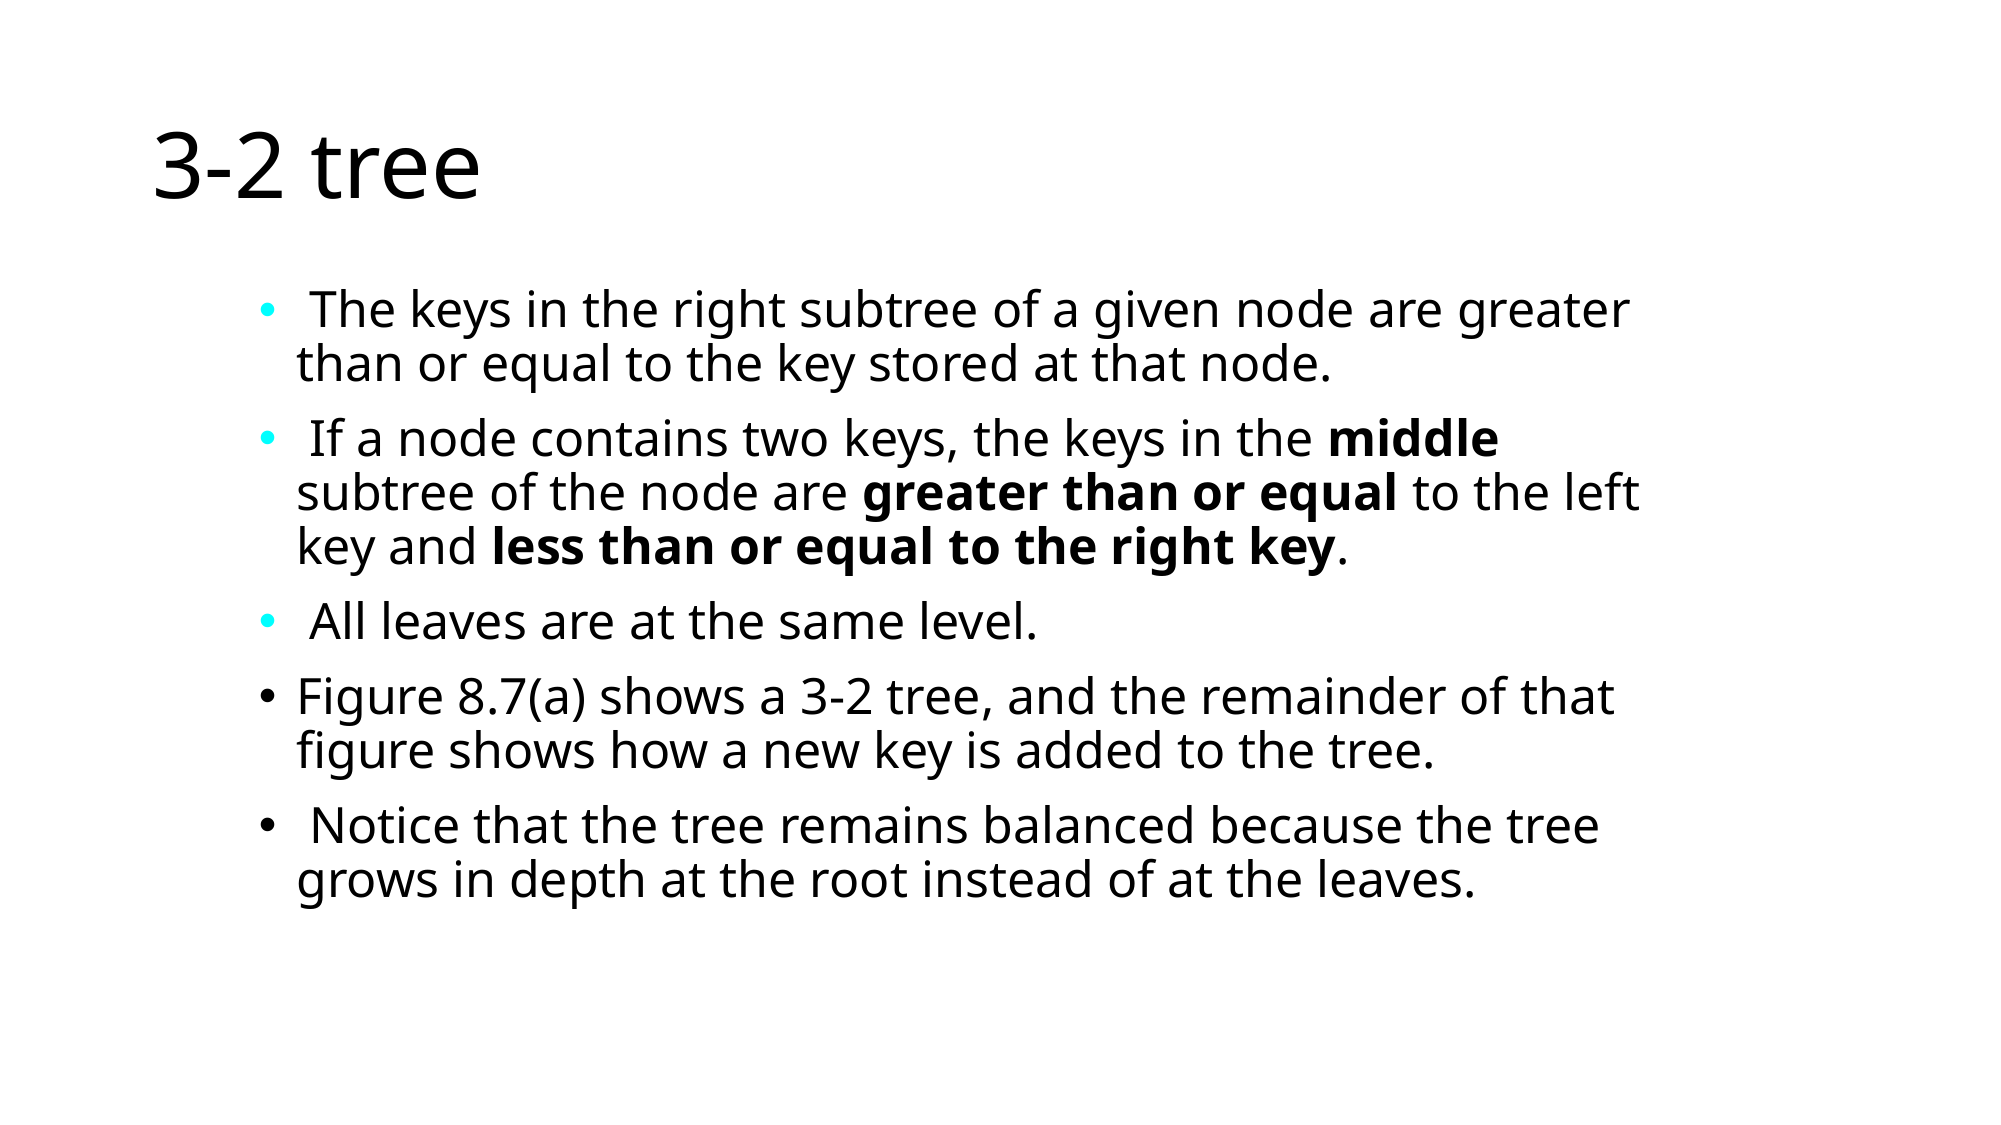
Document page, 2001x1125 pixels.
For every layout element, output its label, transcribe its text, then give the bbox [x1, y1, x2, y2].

list The keys in the right subtree of a given node are greater than or equal to the key stored at that node. If a node contains two keys, the keys in the middle subtree of the node are greater than or equal to the left key and less than or equal to the right key. All leaves are at the same level. Figure 8.7(a) shows a 3-2 tree, and the remainder of that figure shows how a new key is added to the tree. Notice that the tree remains balanced because the tree grows in depth at the root instead of at the leaves. [243, 277, 1694, 992]
title 3-2 tree [137, 59, 1863, 278]
